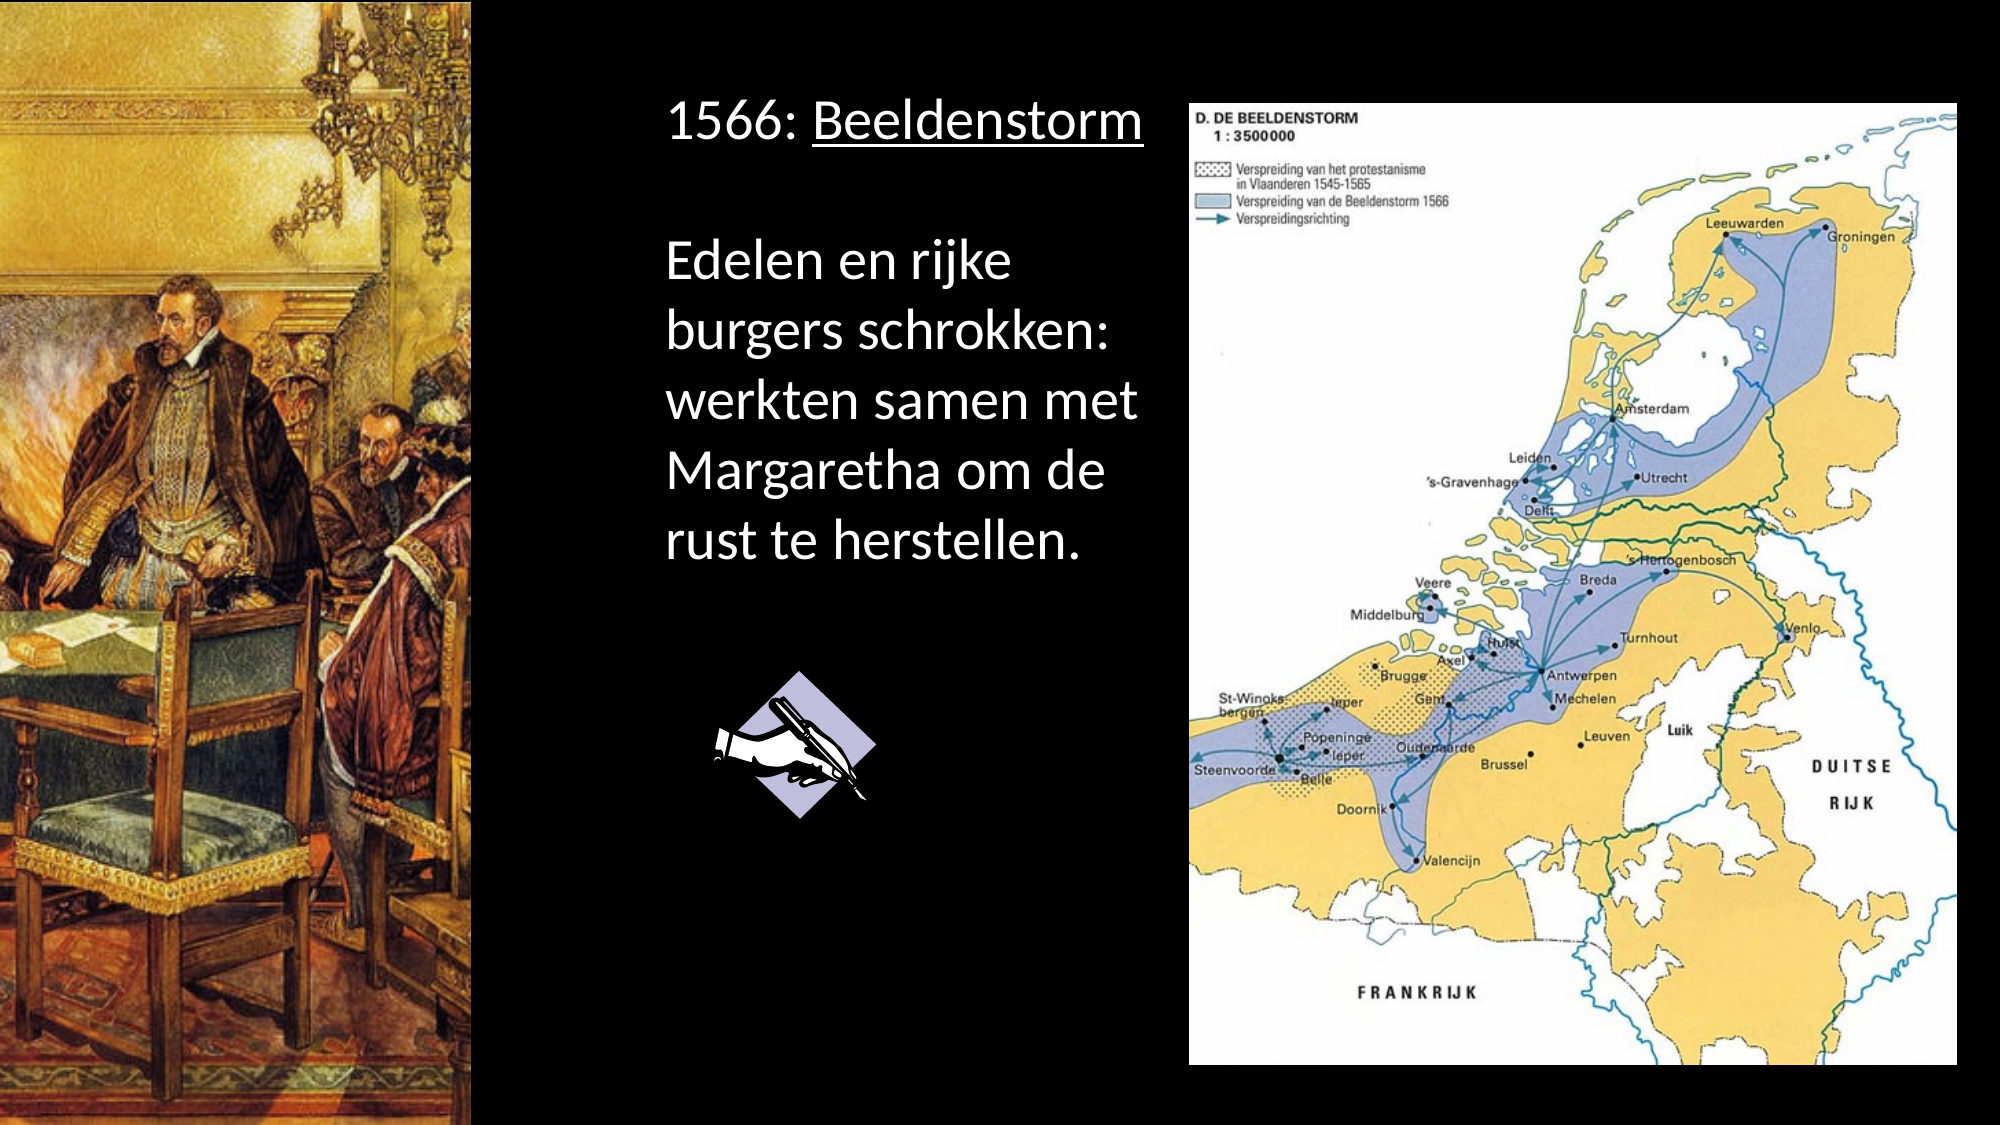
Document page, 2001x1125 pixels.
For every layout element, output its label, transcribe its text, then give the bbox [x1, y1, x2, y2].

text_box 1566: Beeldenstorm Edelen en rijke burgers schrokken: werkten samen met Margaretha om de rust te herstellen. [650, 73, 1166, 580]
picture [0, 0, 471, 1125]
picture [1189, 103, 1957, 1065]
picture [706, 661, 887, 829]
